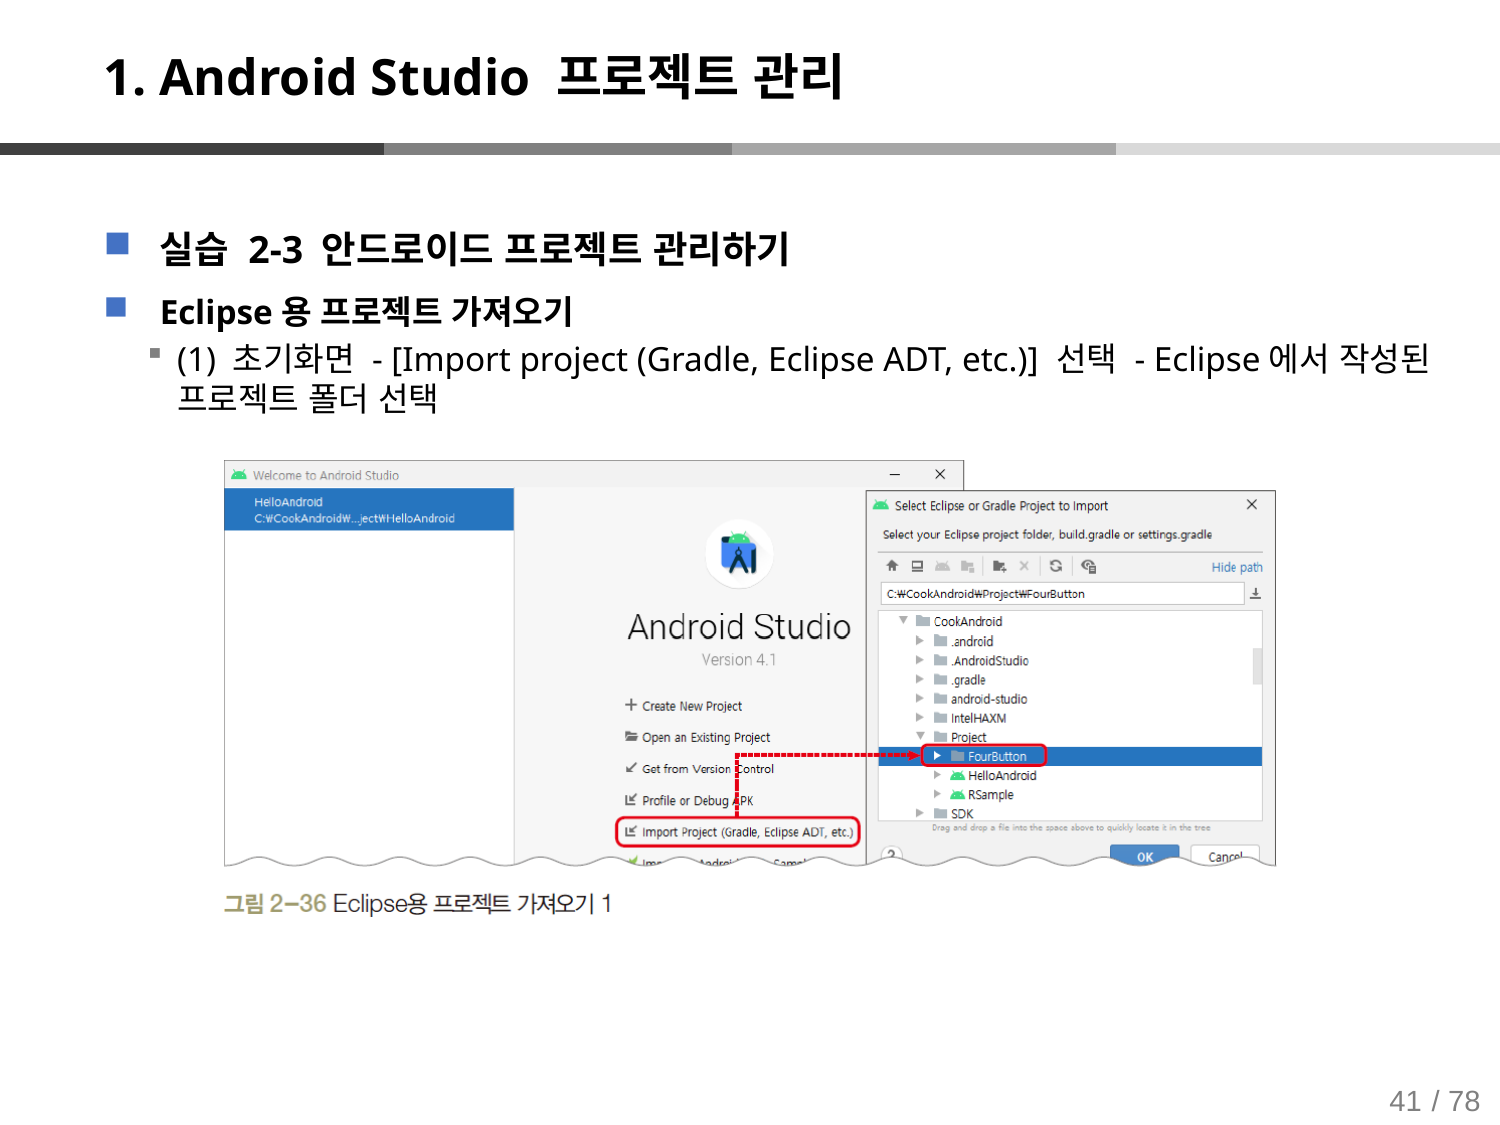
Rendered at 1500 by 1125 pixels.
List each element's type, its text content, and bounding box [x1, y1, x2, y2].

title 1. Android Studio 프로젝트 관리 [88, 30, 1211, 121]
picture [222, 457, 1278, 918]
list 실습 2-3 안드로이드 프로젝트 관리하기 Eclipse용 프로젝트 가져오기 (1) 초기화면 - [Import project (Gradle, Eclipse ADT, etc.)] 선택 - Eclipse에서 작성된 프로젝트 폴더 선택 [88, 196, 1468, 1083]
